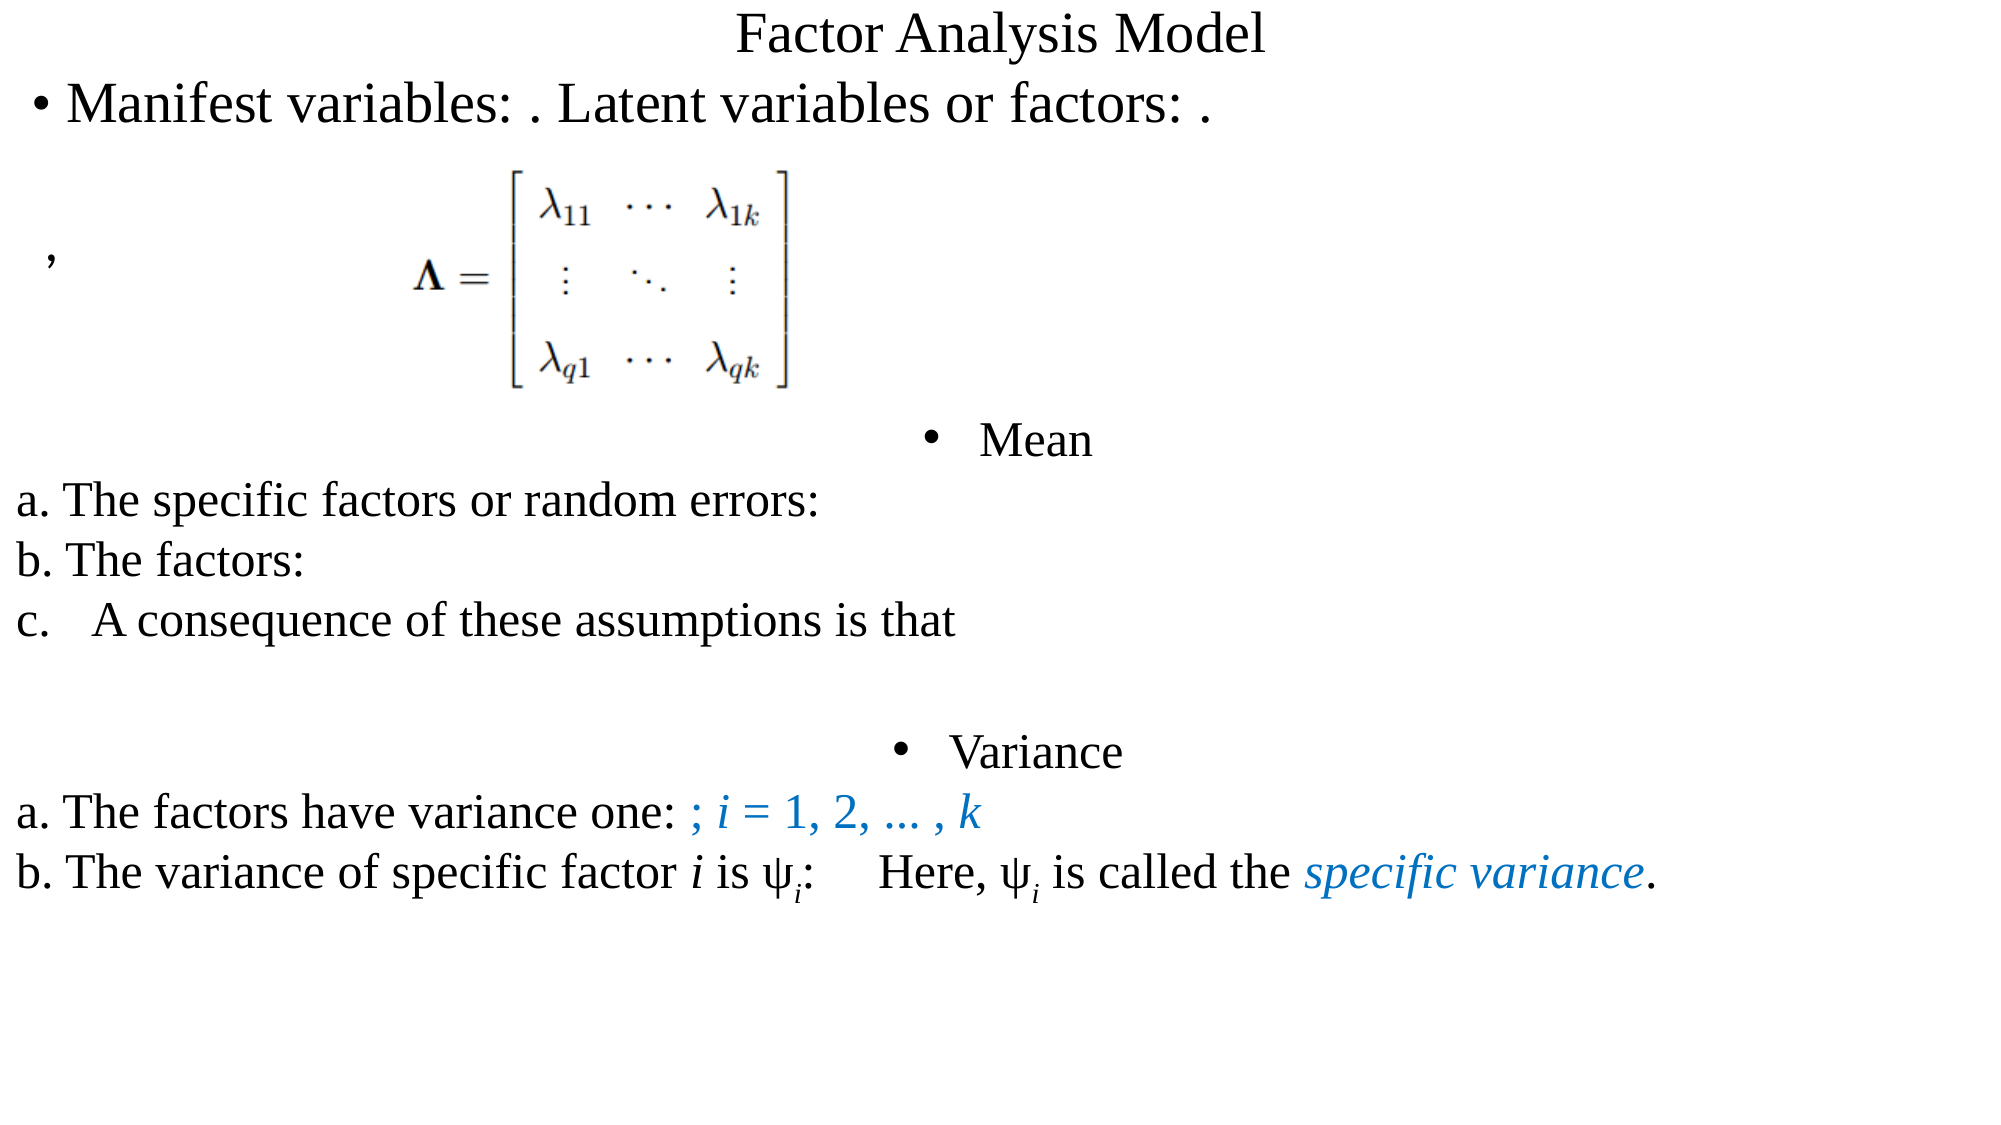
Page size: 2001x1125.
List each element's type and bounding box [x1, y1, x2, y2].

picture [408, 163, 801, 398]
